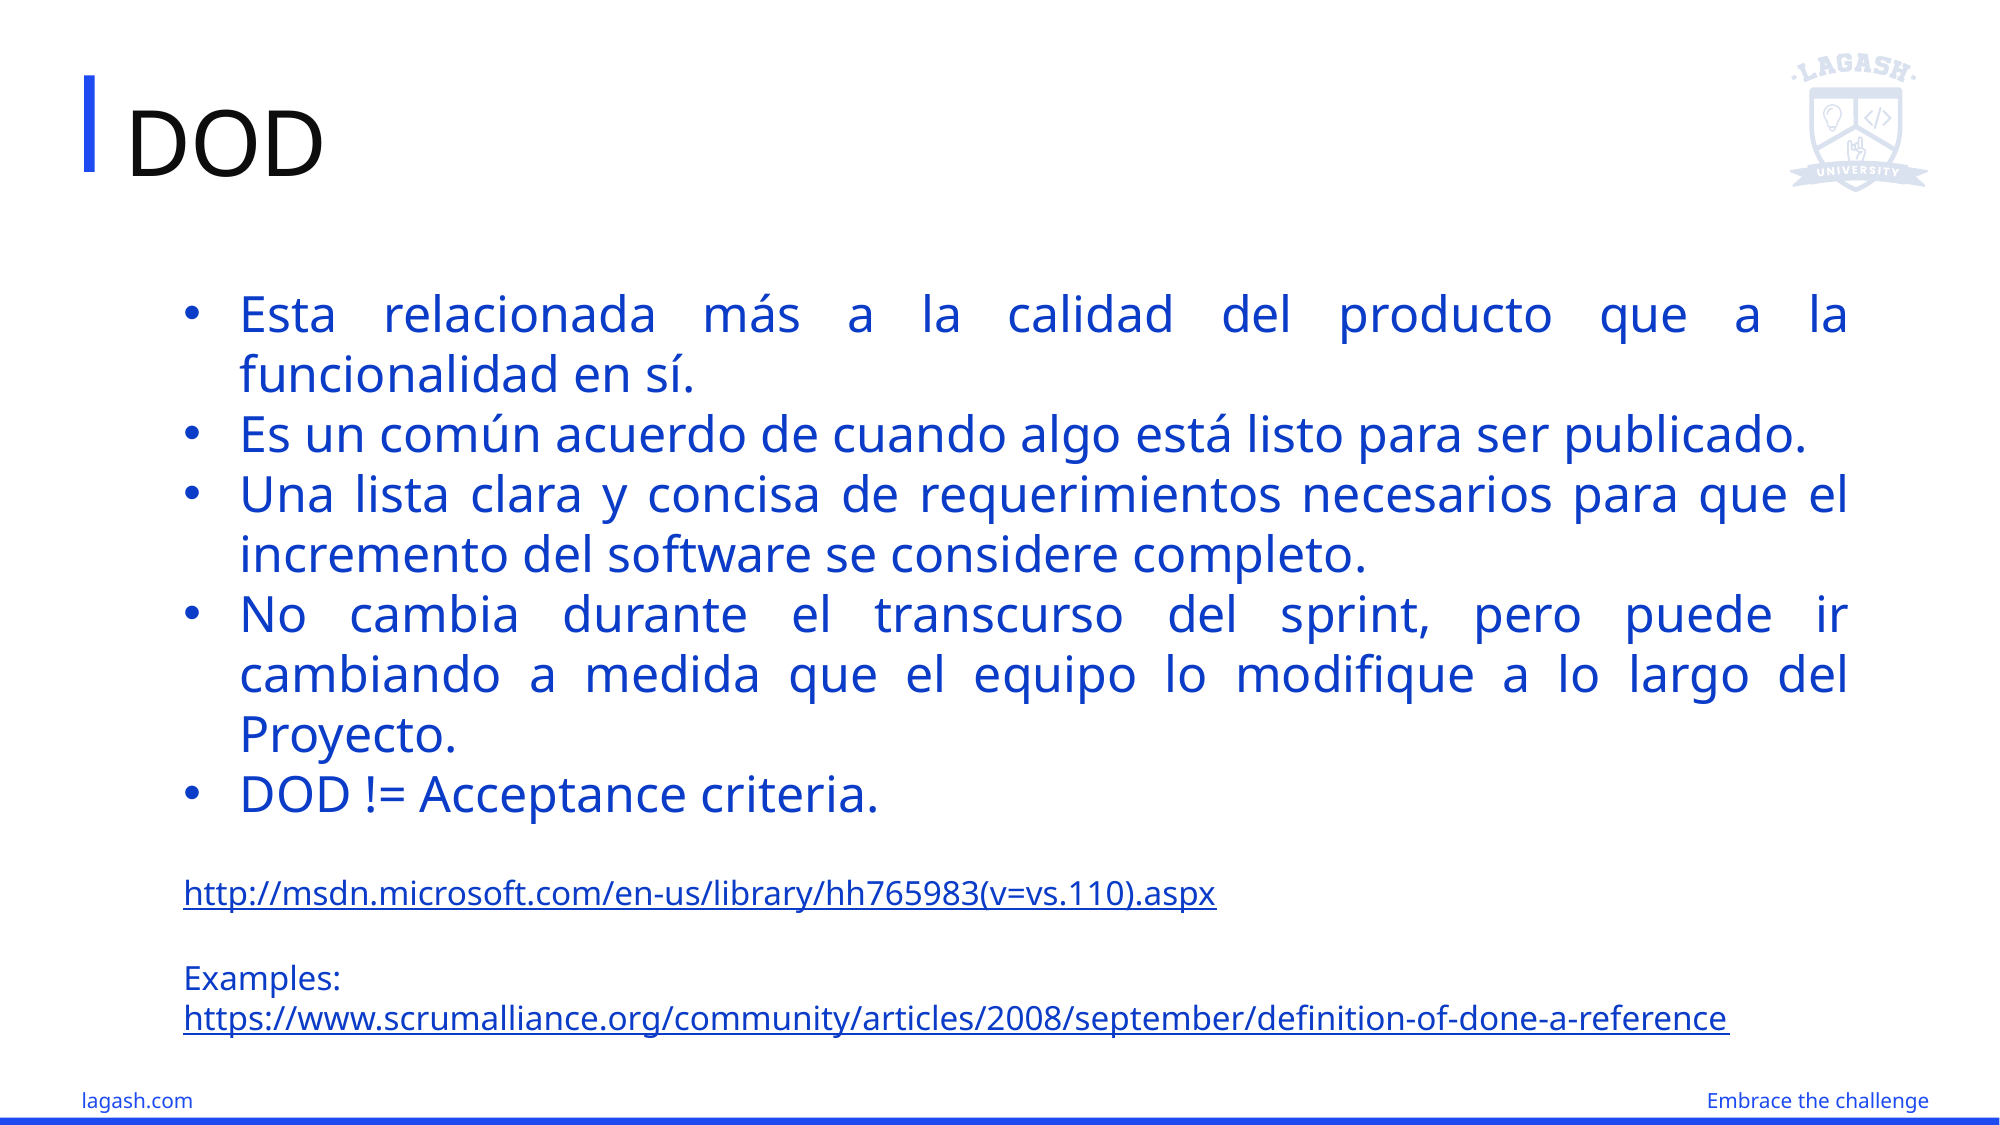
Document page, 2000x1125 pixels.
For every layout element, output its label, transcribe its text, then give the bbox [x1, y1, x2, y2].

text_box Esta relacionada más a la calidad del producto que a la funcionalidad en sí. Es un común acuerdo de cuando algo está listo para ser publicado. Una lista clara y concisa de requerimientos necesarios para que el incremento del software se considere completo. No cambia durante el transcurso del sprint, pero puede ir cambiando a medida que el equipo lo modifique a lo largo del Proyecto. DOD != Acceptance criteria. http://msdn.microsoft.com/en-us/library/hh765983(v=vs.110).aspx Examples: https://www.scrumalliance.org/community/articles/2008/september/definition-of-done-a-reference [168, 274, 1865, 1100]
list DOD [109, 82, 1924, 211]
picture [1789, 52, 1929, 193]
